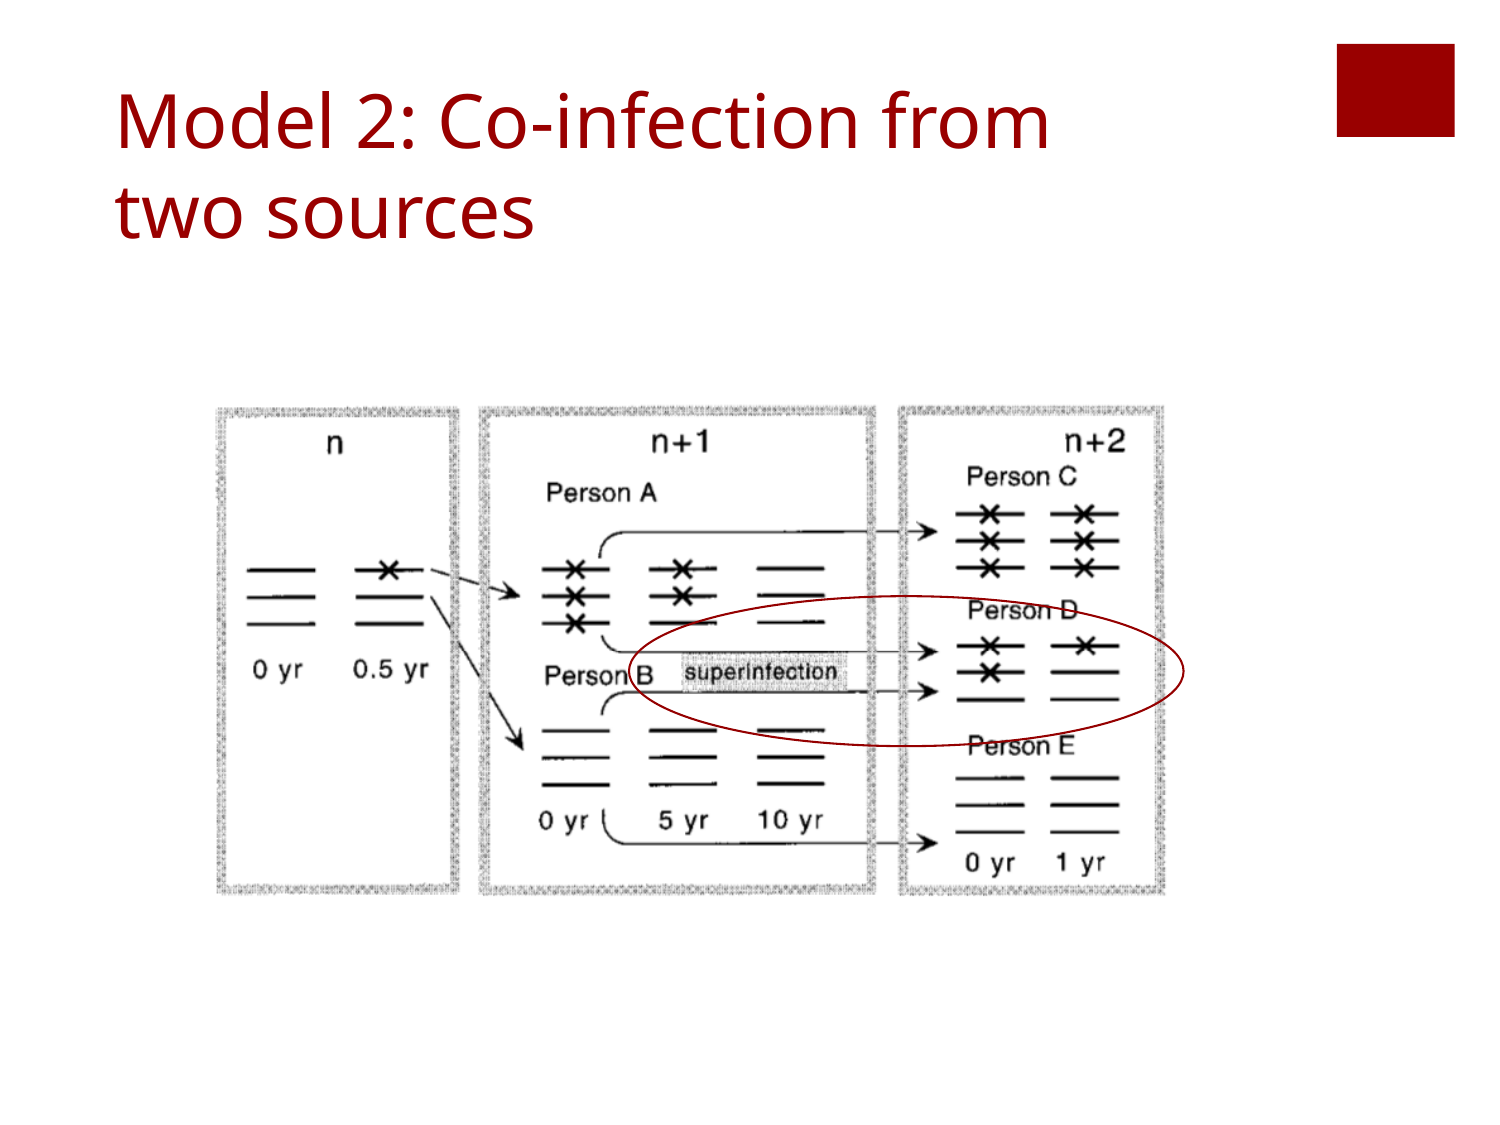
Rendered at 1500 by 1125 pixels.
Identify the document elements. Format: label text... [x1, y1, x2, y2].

title Model 2: Co-infection from two sources [99, 73, 1168, 262]
picture [184, 382, 1184, 911]
